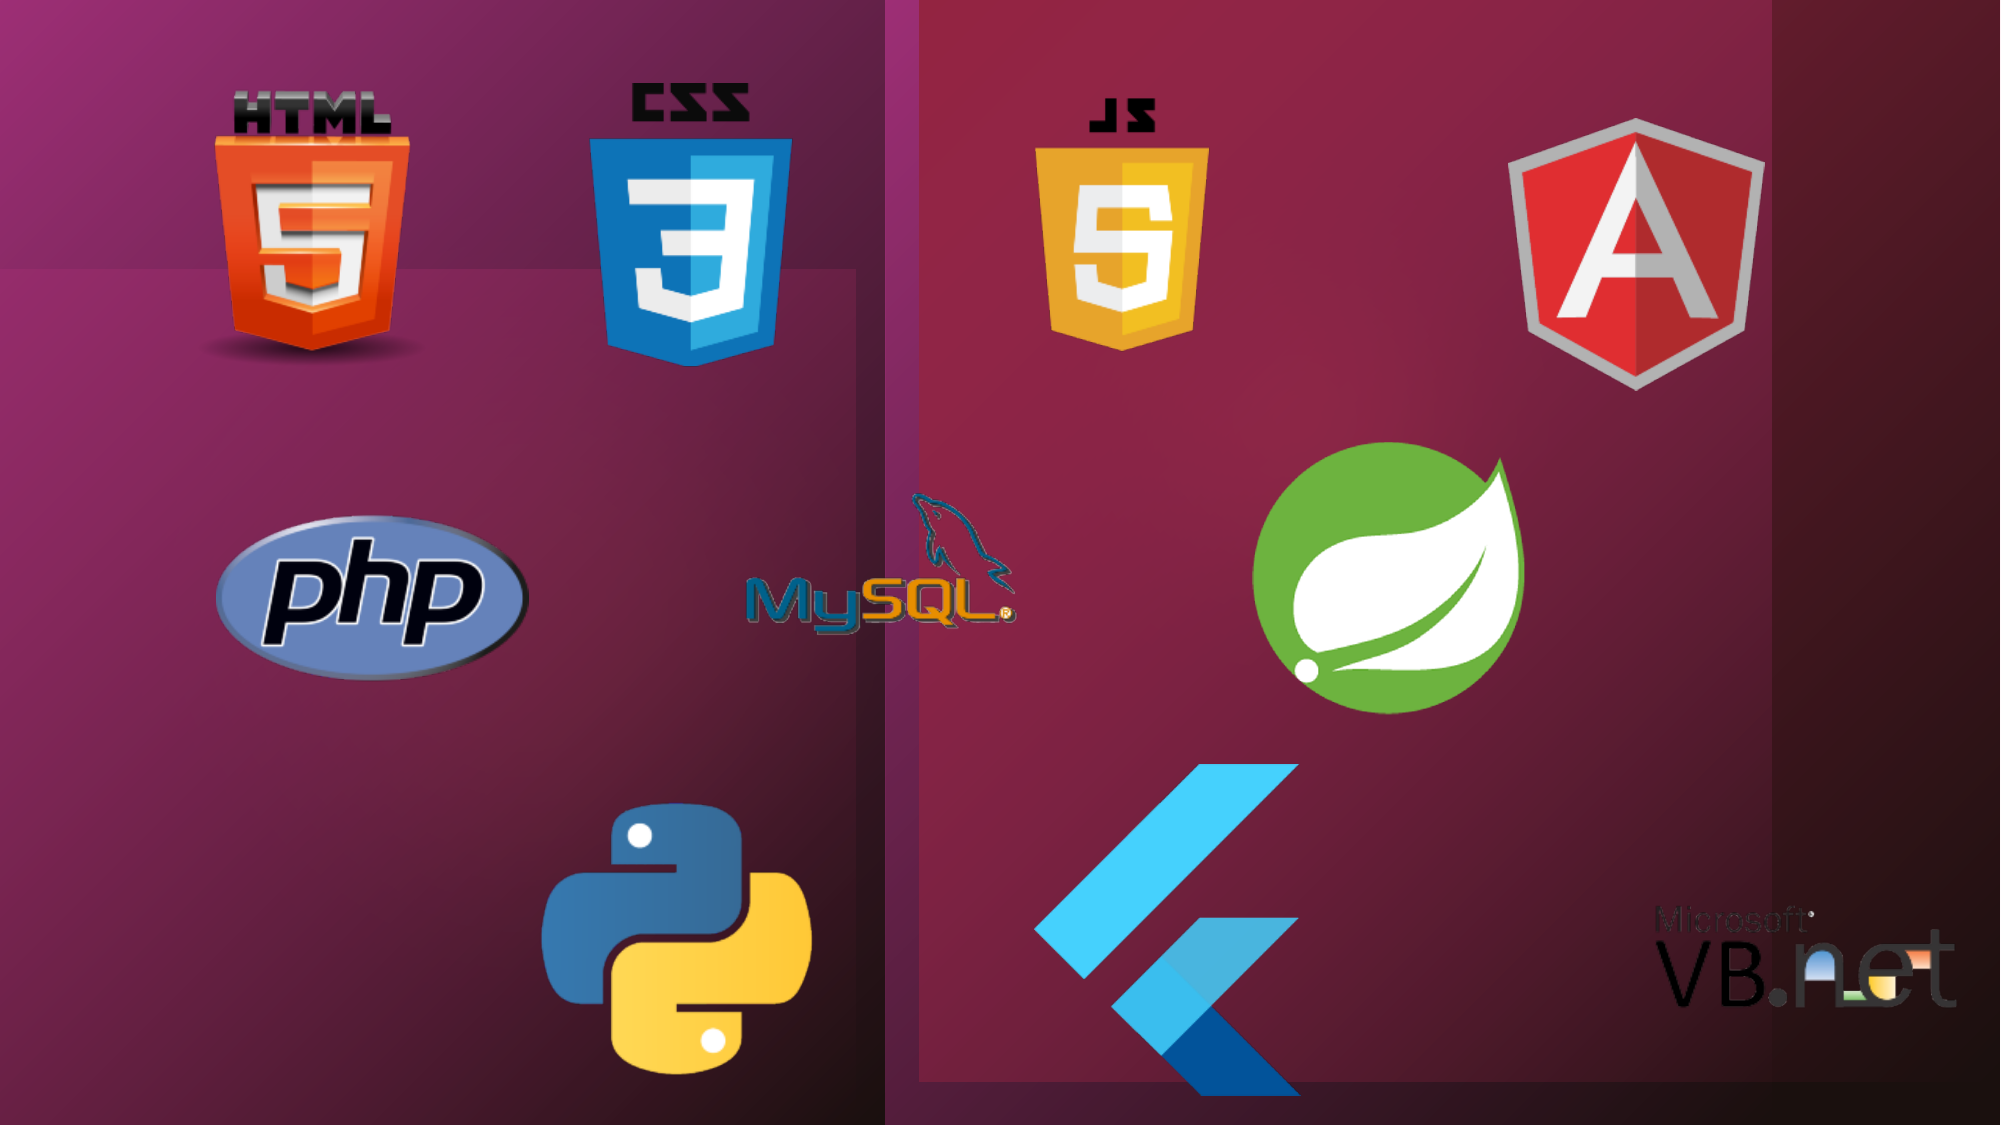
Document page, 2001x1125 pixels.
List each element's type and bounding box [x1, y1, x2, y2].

picture [723, 406, 1036, 719]
picture [980, 78, 1265, 372]
picture [216, 441, 529, 755]
picture [1650, 800, 1963, 1113]
picture [169, 83, 454, 368]
picture [548, 83, 834, 368]
picture [1508, 118, 1765, 391]
picture [1251, 441, 1525, 715]
picture [520, 783, 834, 1097]
picture [1034, 764, 1301, 1096]
